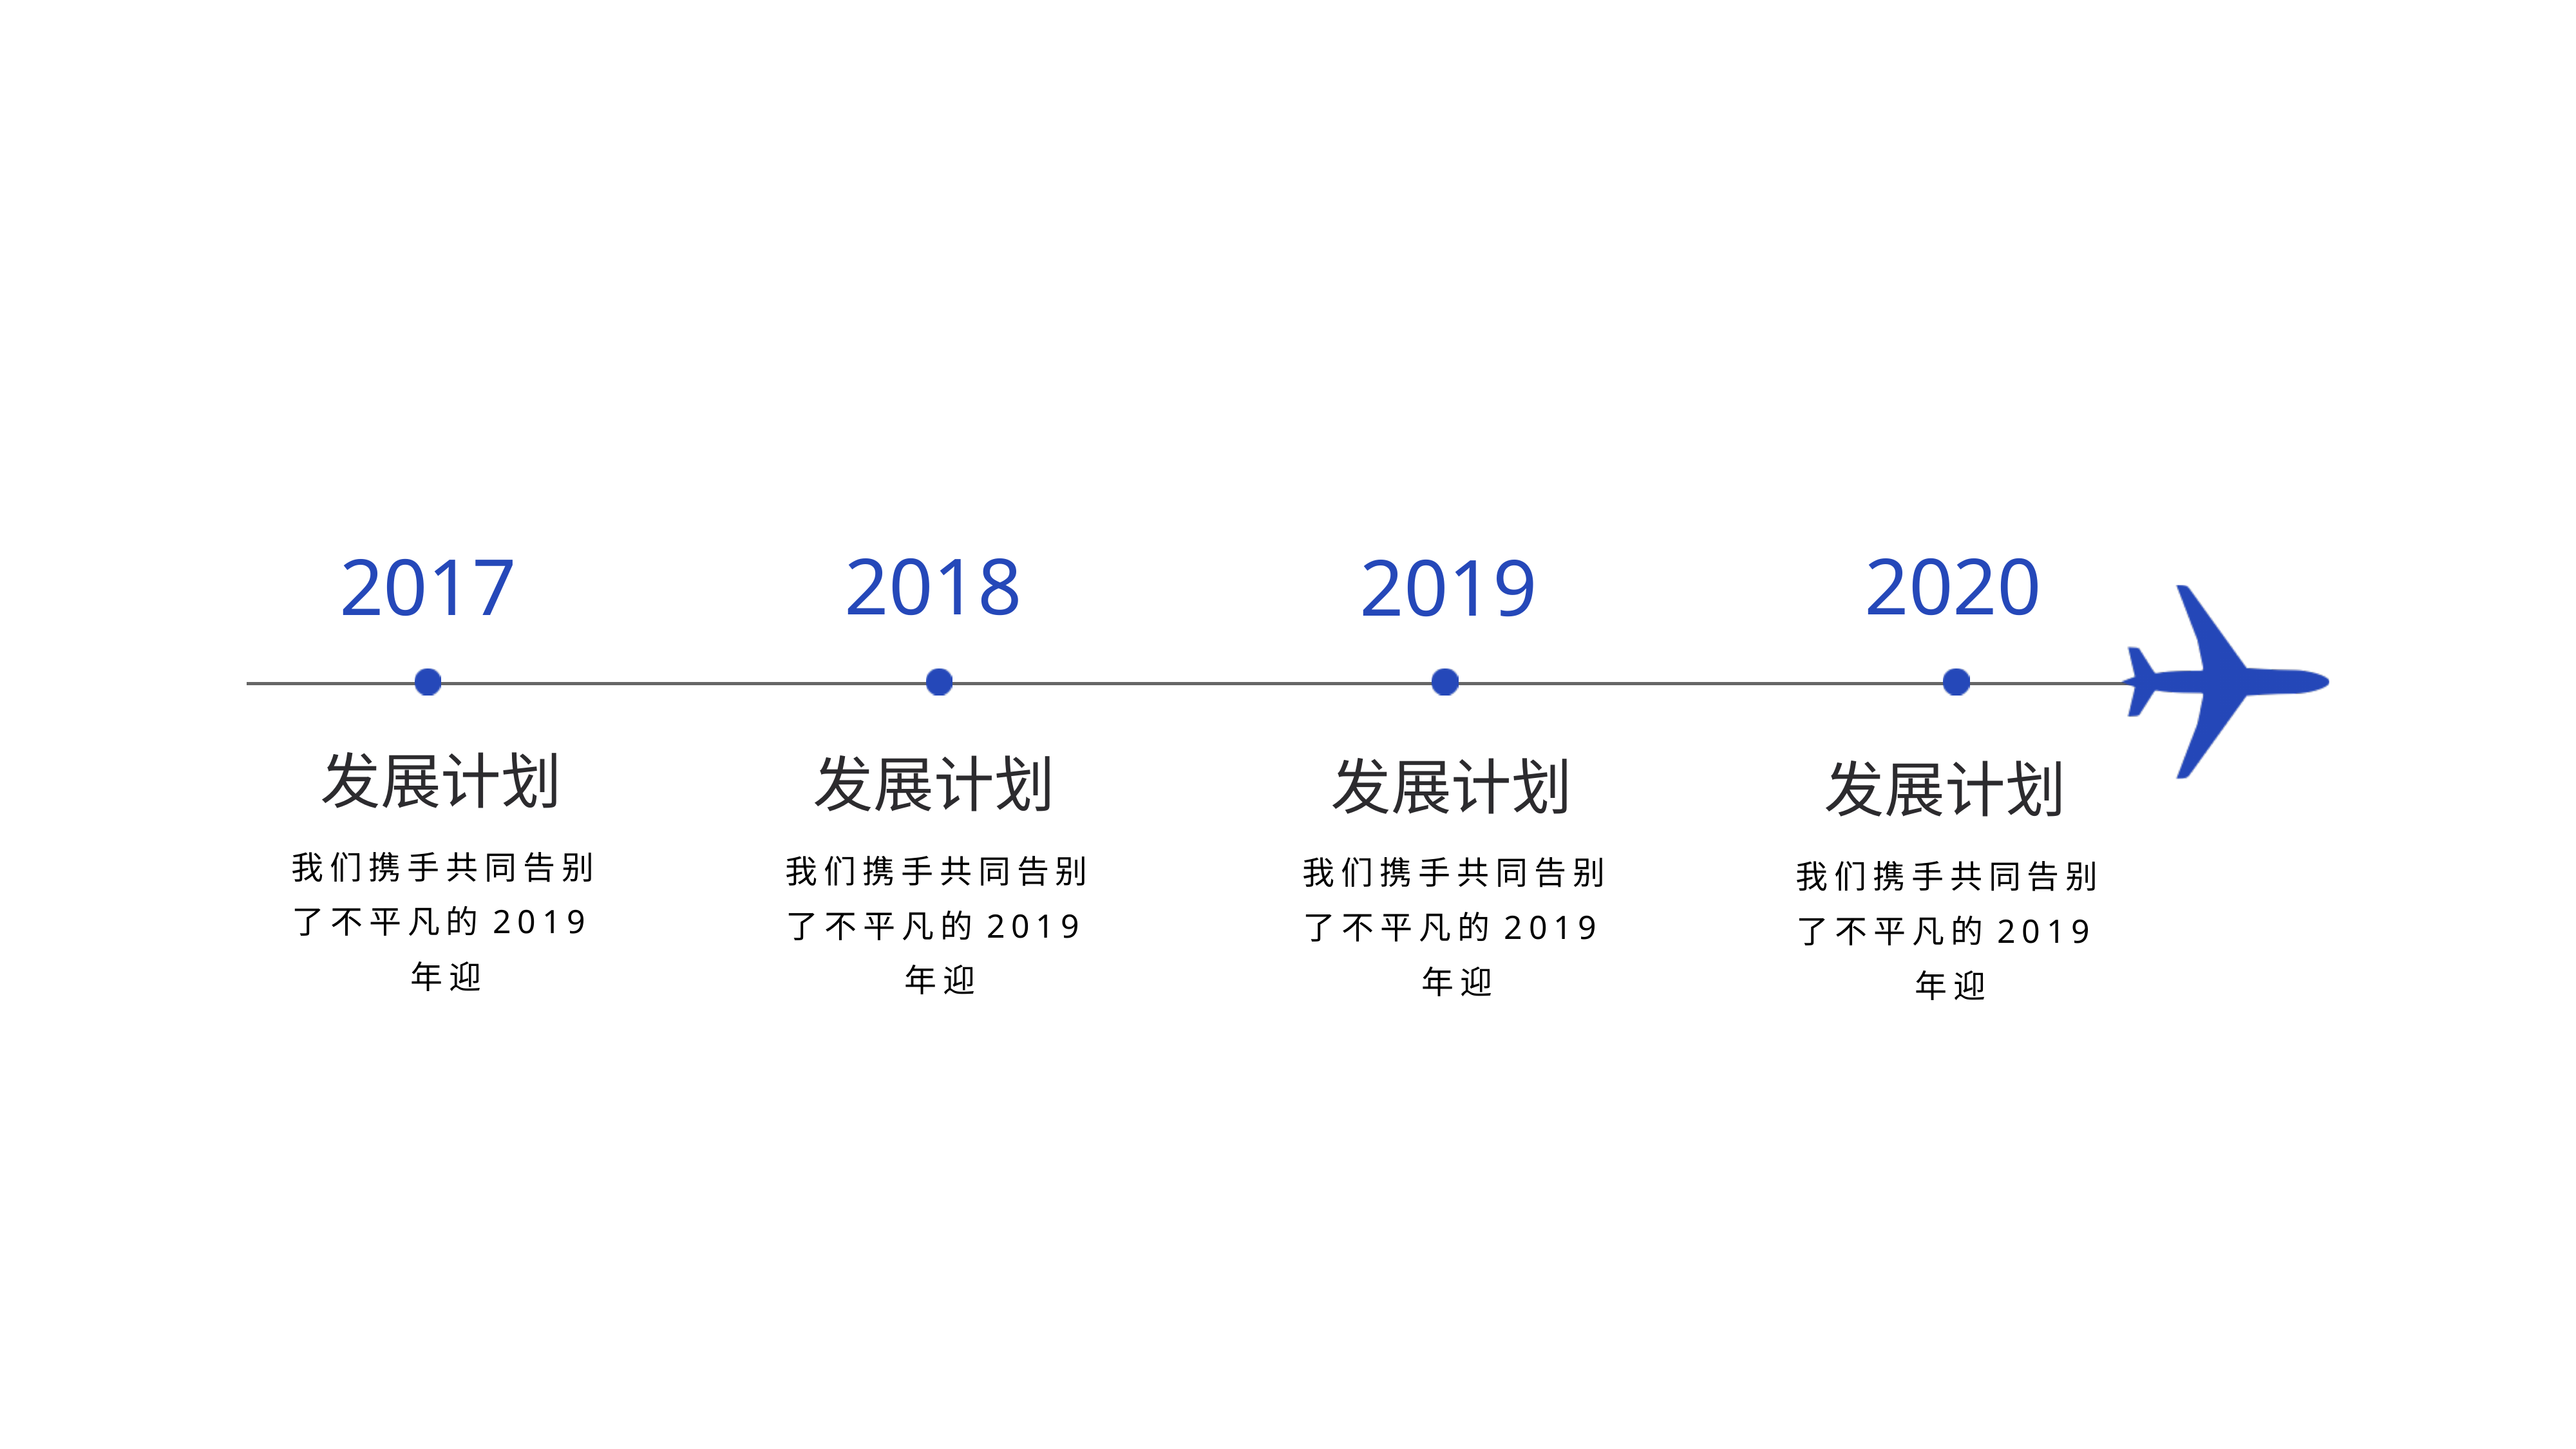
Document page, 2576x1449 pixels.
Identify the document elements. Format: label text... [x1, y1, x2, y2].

title 我们携手共同告别了不平凡的2019年迎 [1289, 836, 1625, 921]
title 2017 [313, 538, 544, 598]
title 发展计划 [770, 746, 1097, 801]
title 我们携手共同告别了不平凡的2019年迎 [772, 834, 1108, 919]
title 我们携手共同告别了不平凡的2019年迎 [1782, 840, 2119, 925]
title 发展计划 [278, 743, 605, 798]
title 2019 [1333, 538, 1564, 599]
title 发展计划 [1288, 748, 1615, 804]
title 2018 [818, 537, 1048, 598]
title 发展计划 [1781, 751, 2108, 806]
title 我们携手共同告别了不平凡的2019年迎 [278, 831, 614, 915]
picture [247, 578, 2329, 786]
title 2020 [1838, 537, 2069, 598]
